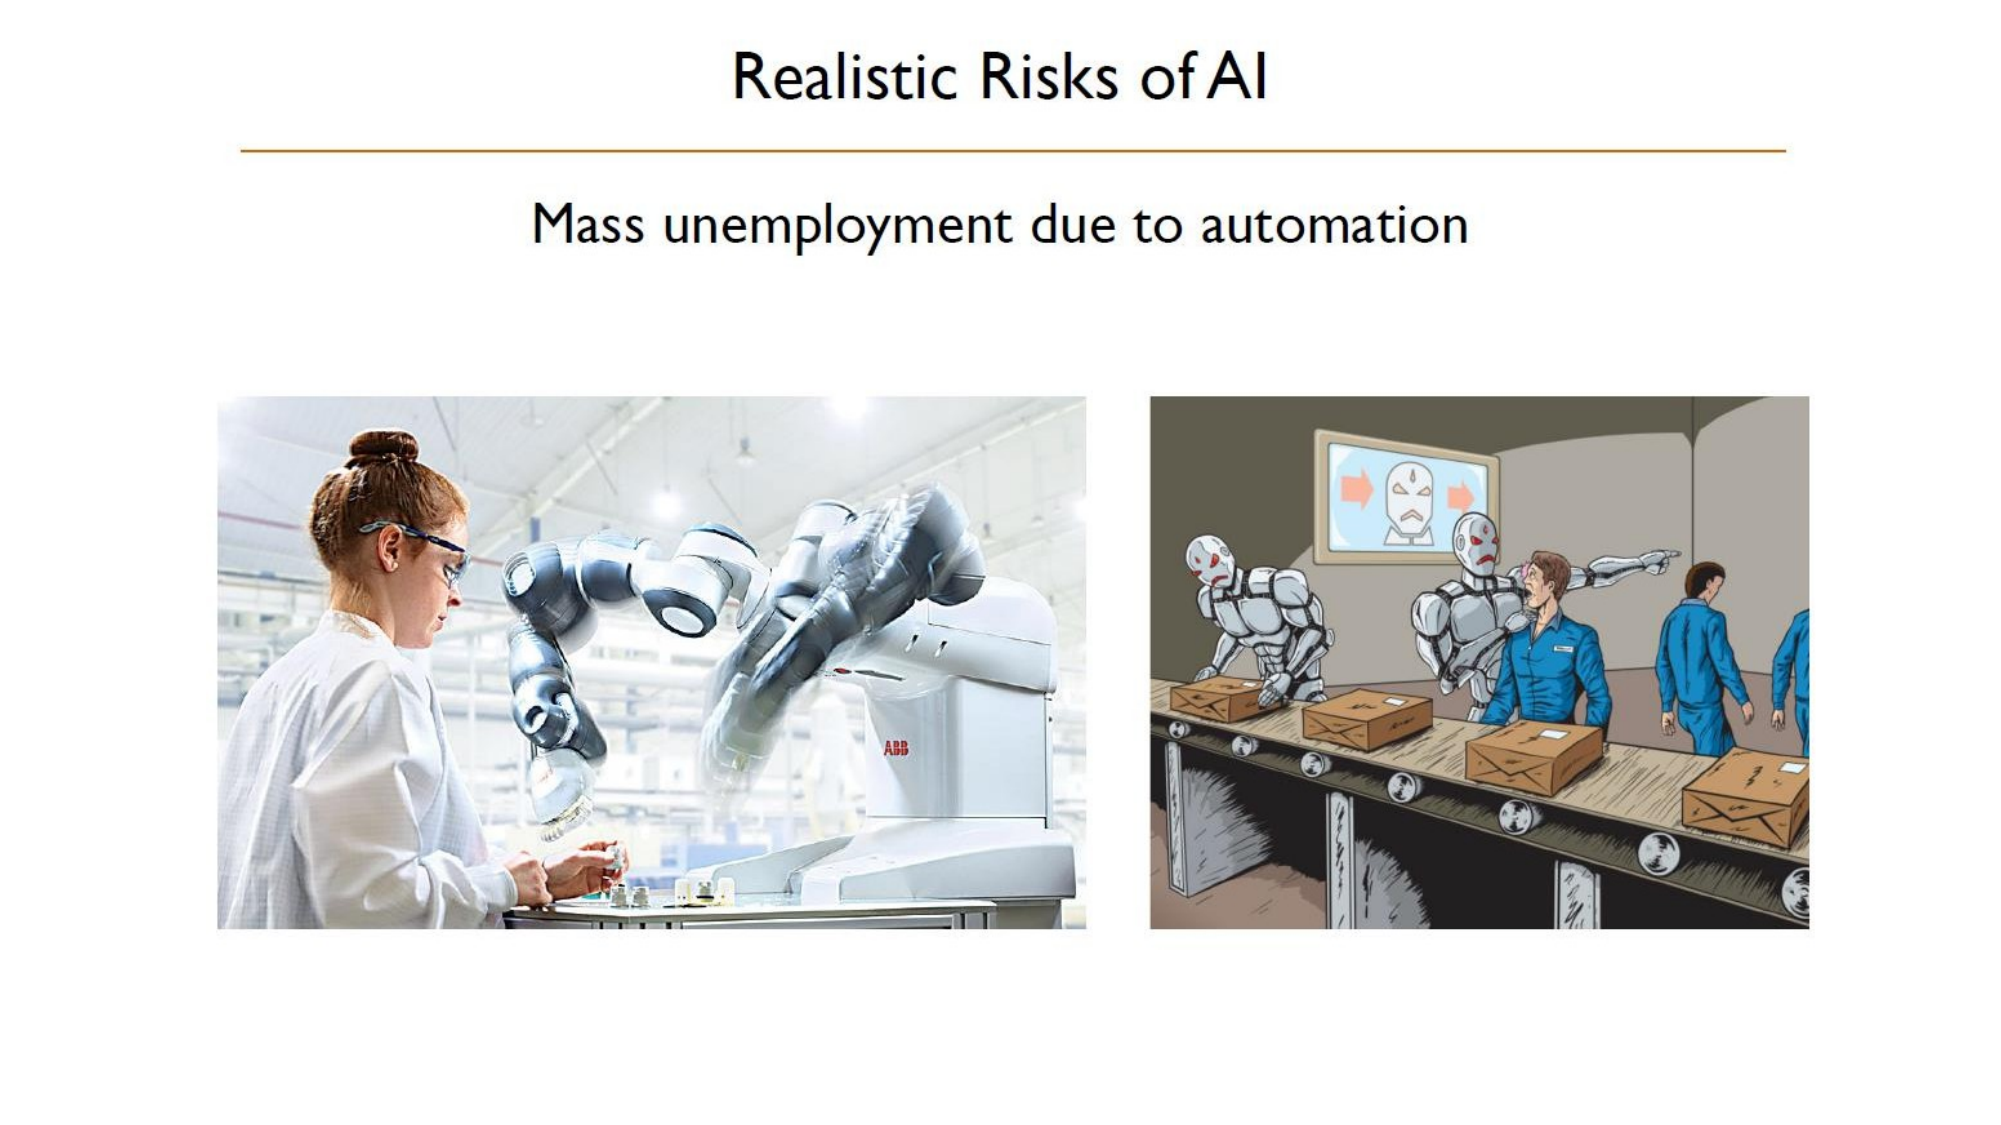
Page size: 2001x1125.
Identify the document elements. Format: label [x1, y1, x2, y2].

picture [206, 39, 1816, 950]
